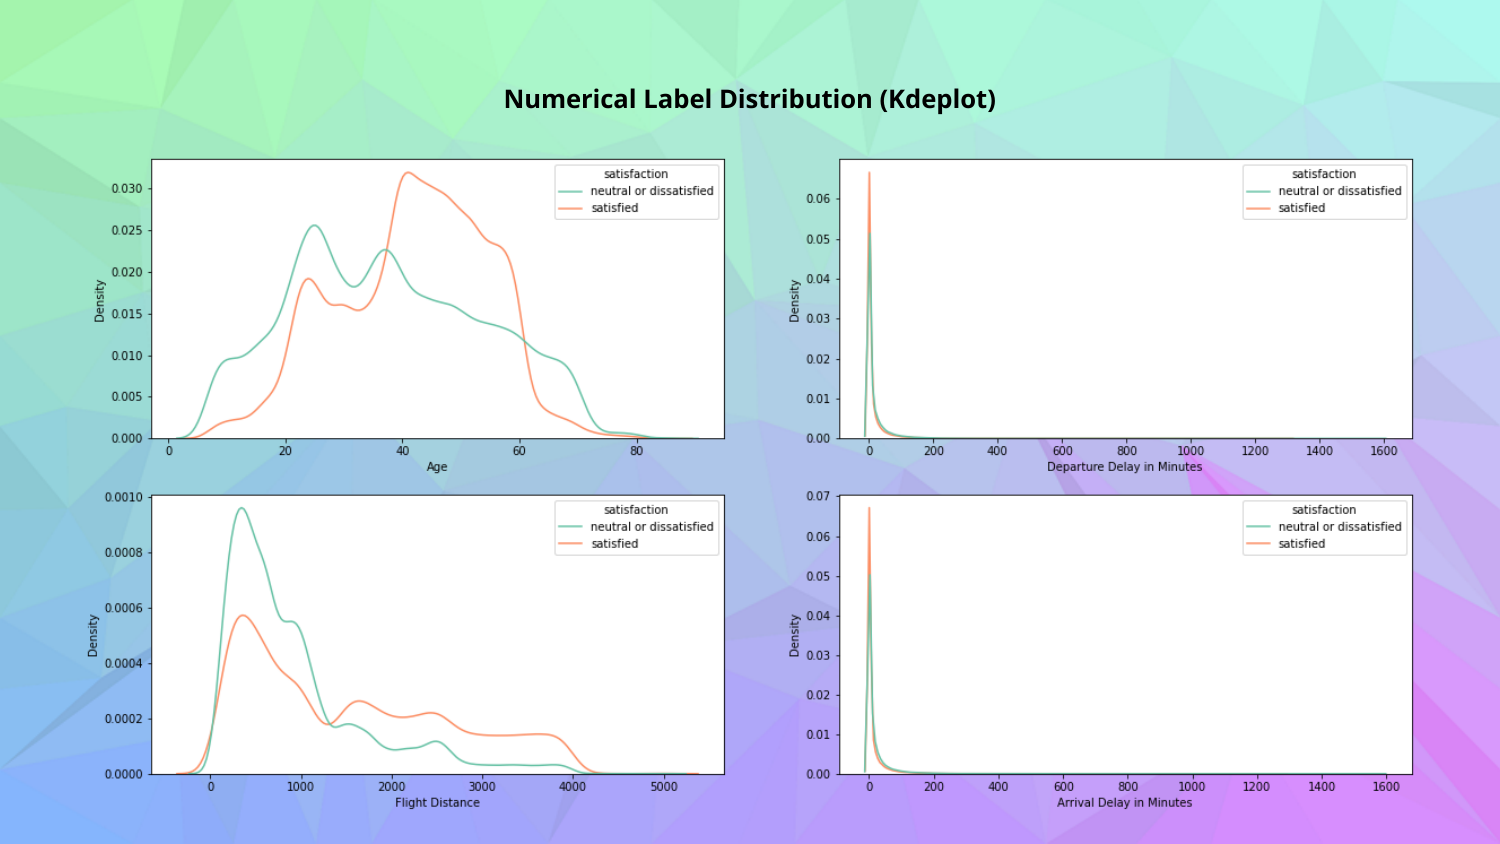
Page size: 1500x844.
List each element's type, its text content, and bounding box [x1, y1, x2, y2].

title Numerical Label Distribution (Kdeplot) [75, 67, 1425, 129]
picture [0, 0, 1500, 844]
